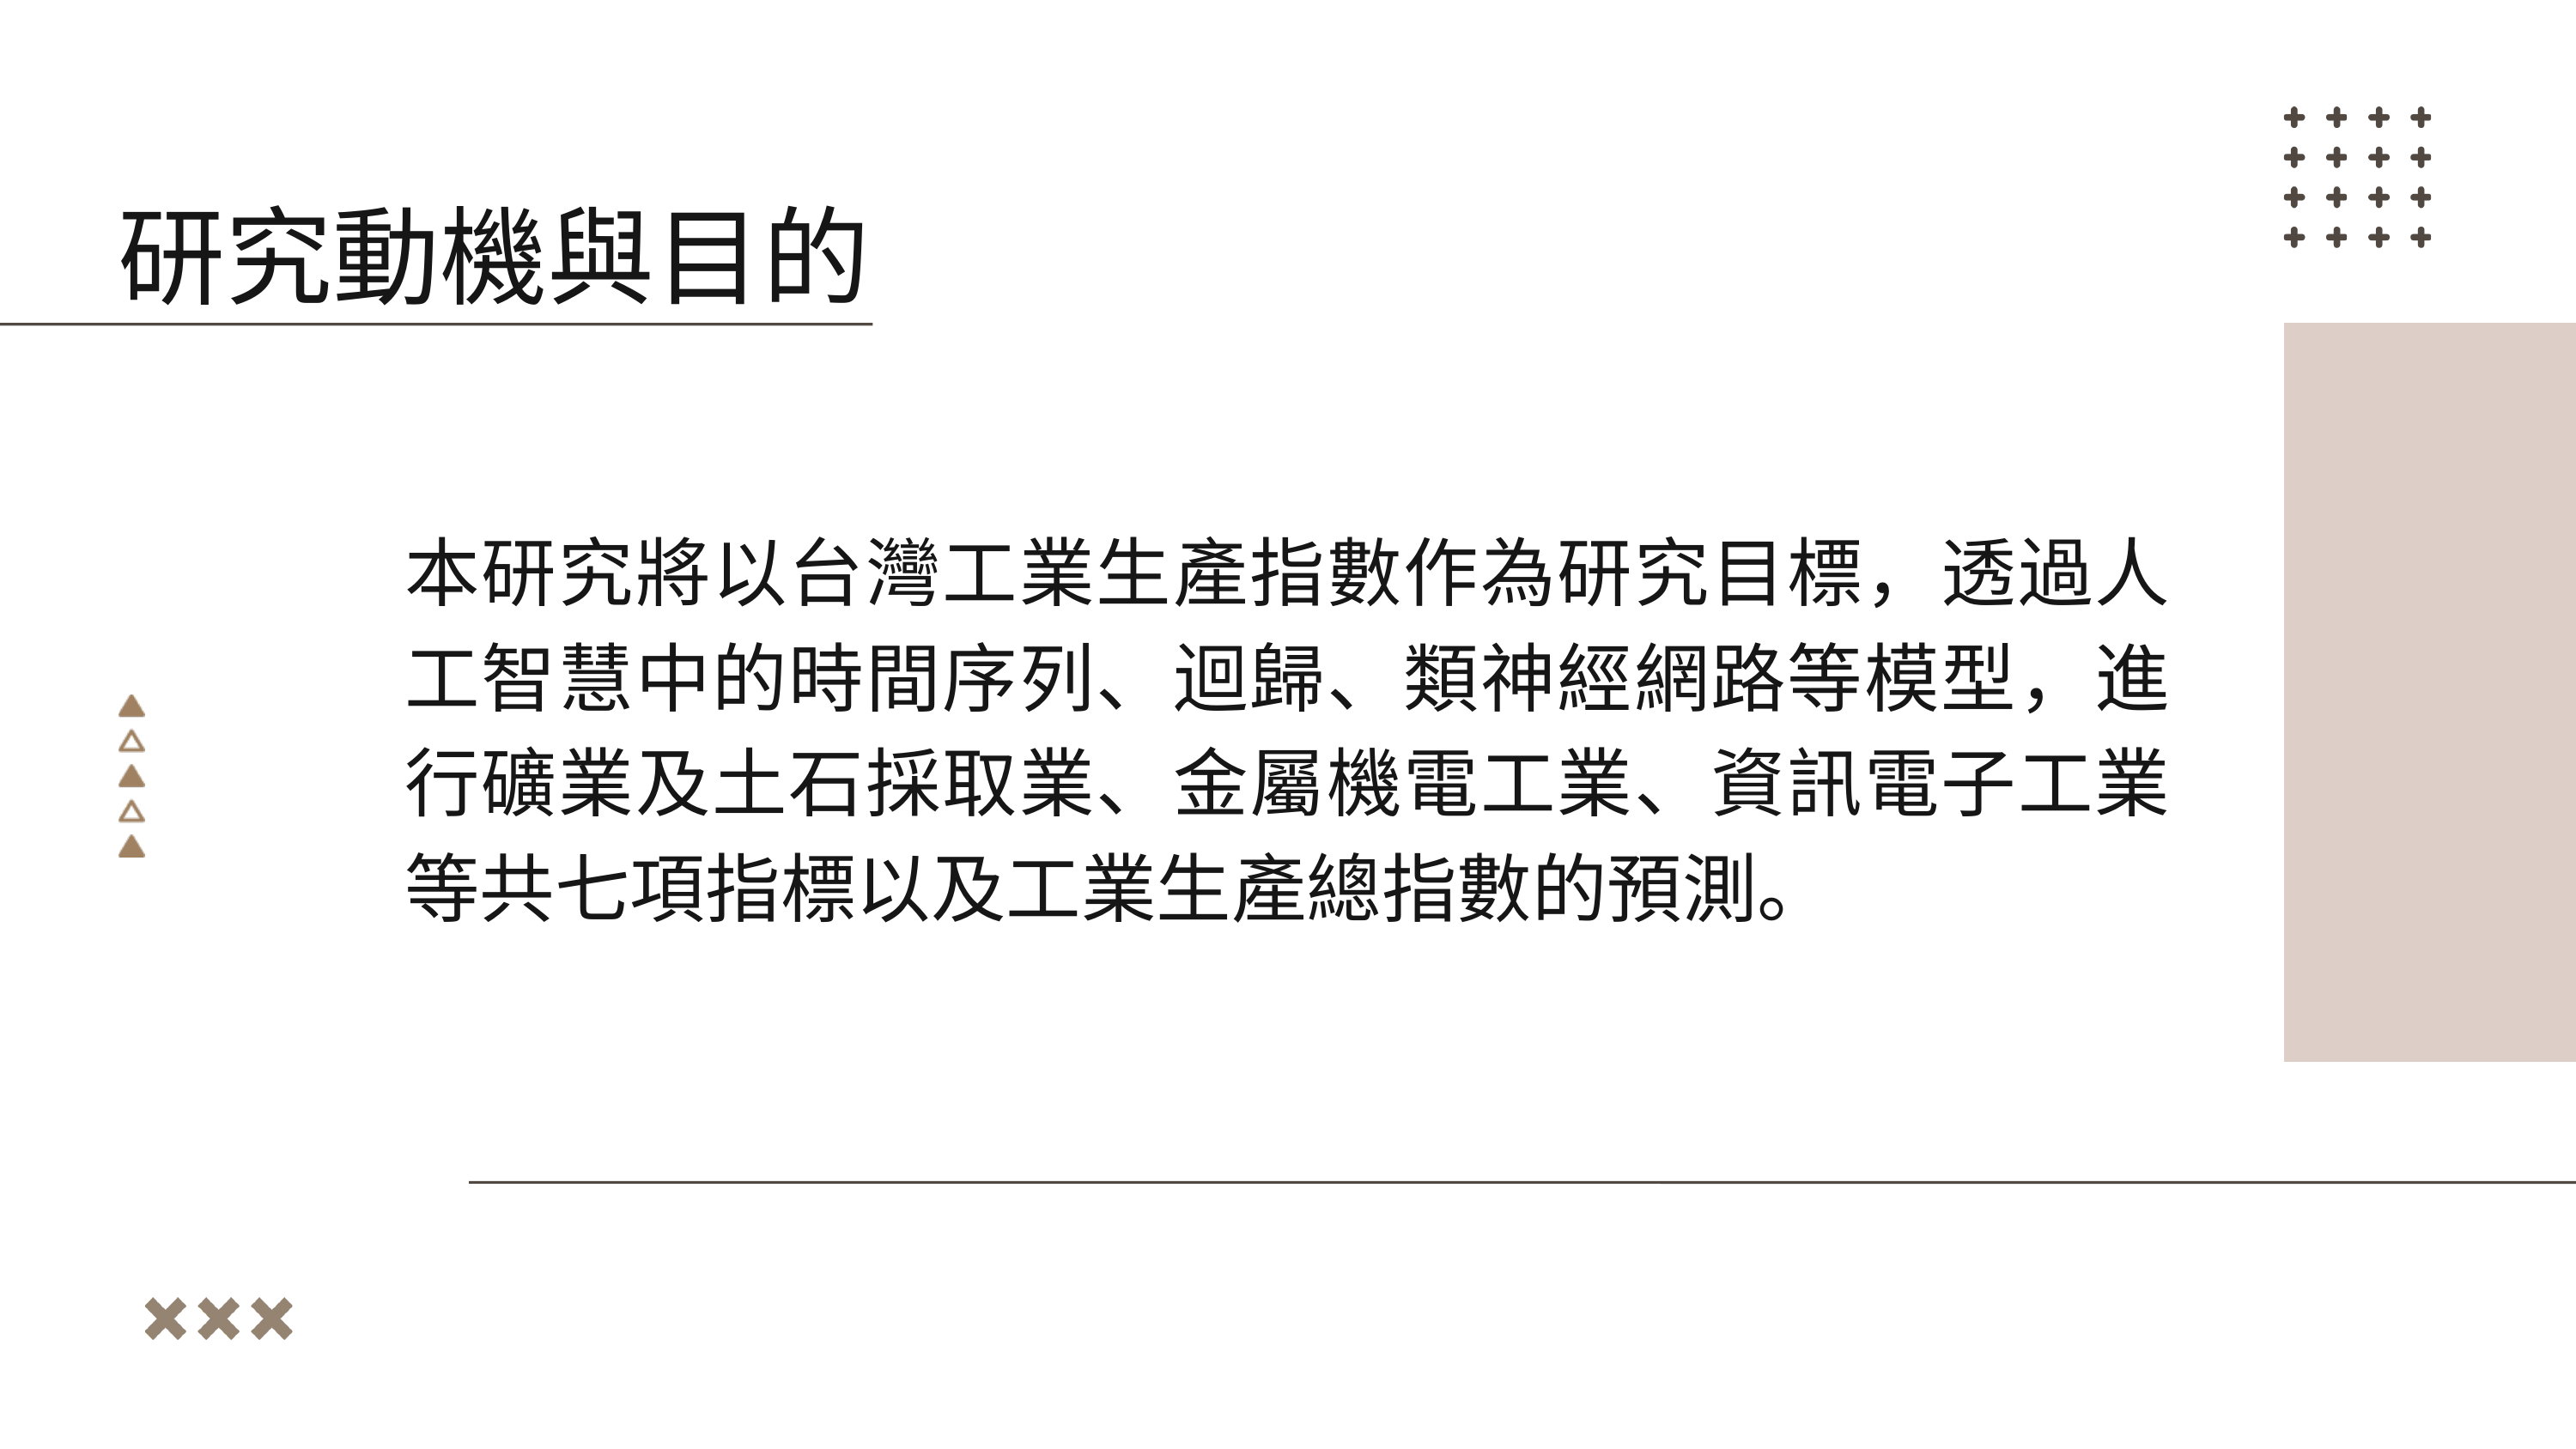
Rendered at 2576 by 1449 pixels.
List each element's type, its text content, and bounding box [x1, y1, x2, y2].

text_box [2367, 106, 2432, 252]
text_box [144, 1297, 293, 1340]
text_box [118, 694, 145, 858]
text_box 本研究將以台灣工業生產指數作為研究目標，透過人工智慧中的時間序列、迴歸、類神經網路等模型，進行礦業及土石採取業、金屬機電工業、資訊電子工業等共七項指標以及工業生產總指數的預測。 [404, 510, 2172, 931]
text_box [2283, 322, 2576, 1062]
text_box 研究動機與目的 [118, 217, 873, 318]
text_box [2283, 106, 2348, 252]
